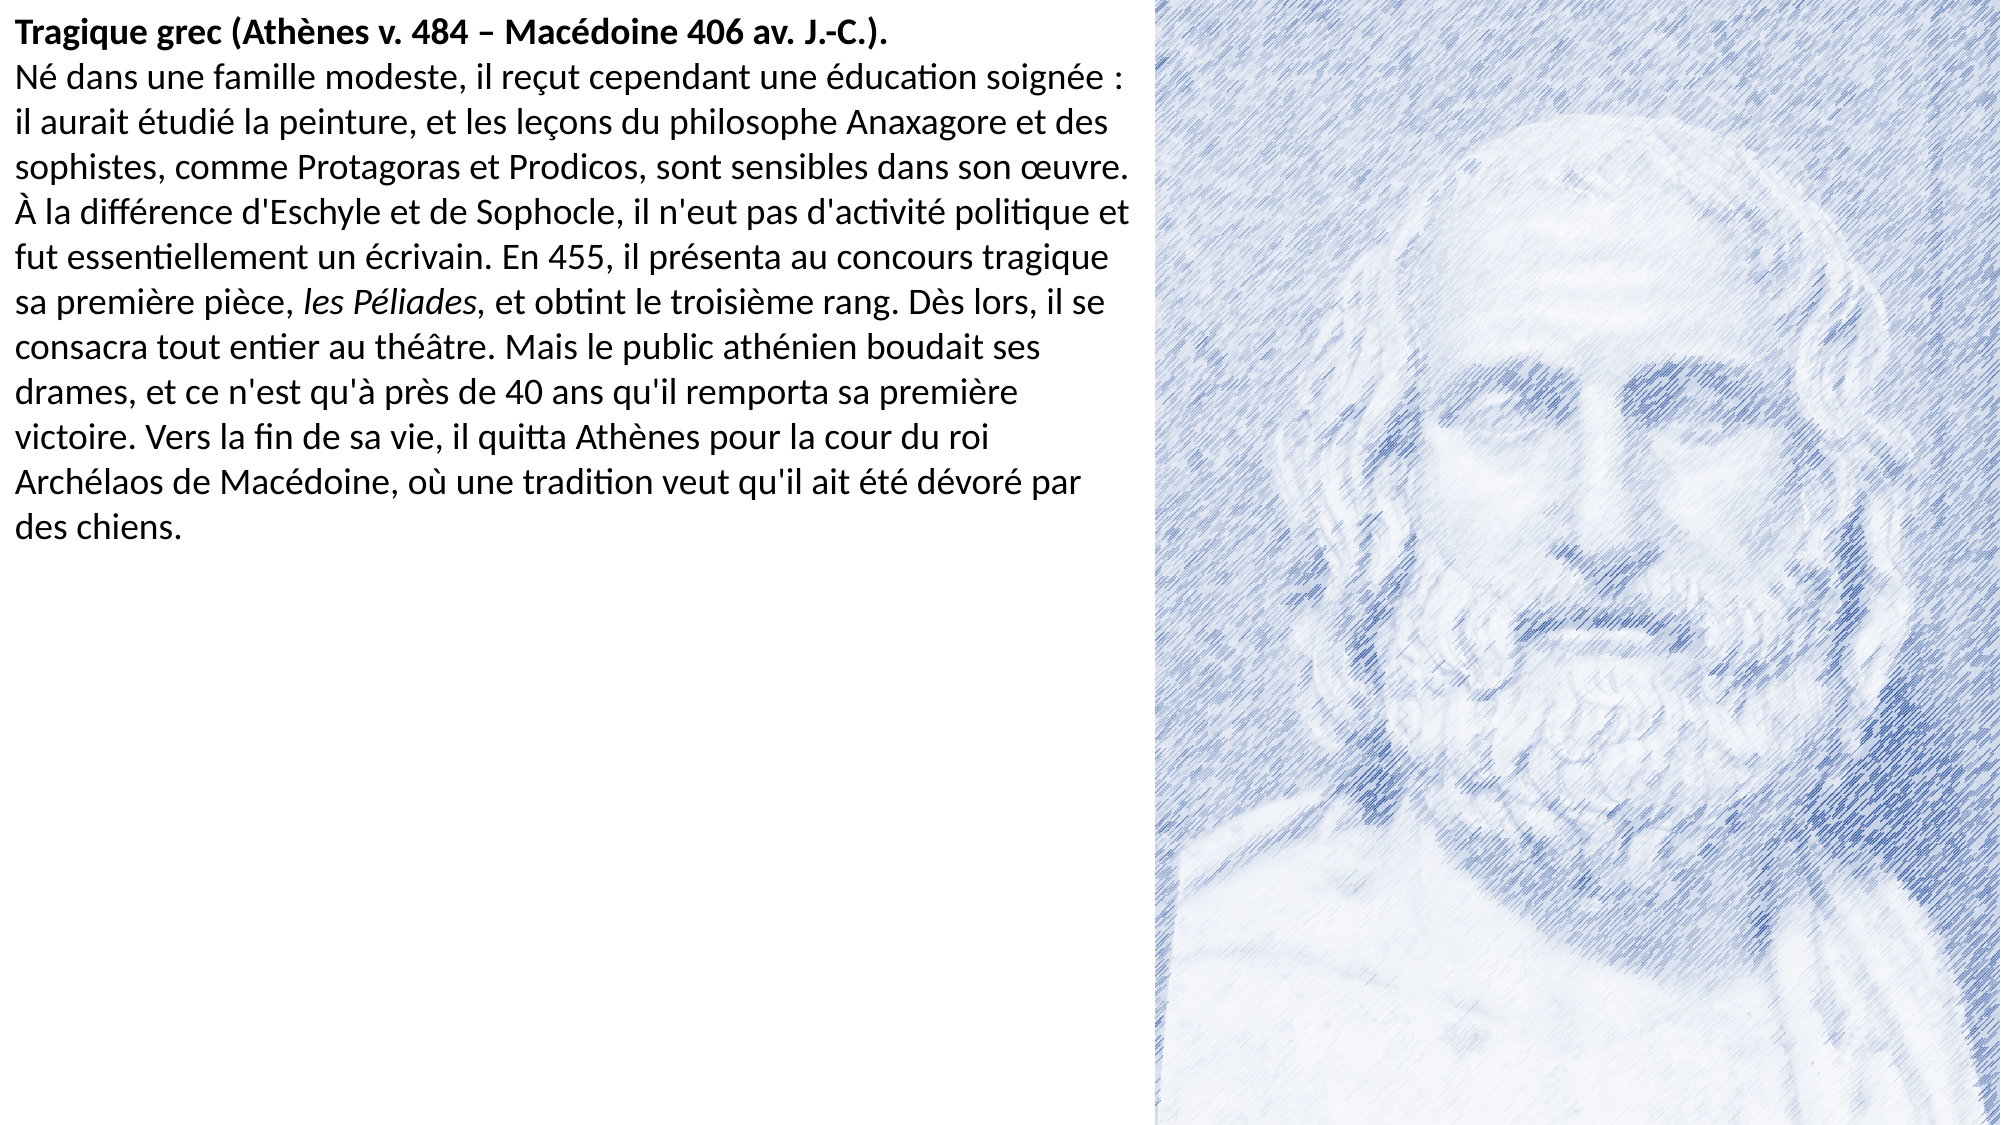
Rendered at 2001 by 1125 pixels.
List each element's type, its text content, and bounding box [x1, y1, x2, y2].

text_box Tragique grec (Athènes v. 484 – Macédoine 406 av. J.-C.). Né dans une famille modeste, il reçut cependant une éducation soignée : il aurait étudié la peinture, et les leçons du philosophe Anaxagore et des sophistes, comme Protagoras et Prodicos, sont sensibles dans son œuvre. À la différence d'Eschyle et de Sophocle, il n'eut pas d'activité politique et fut essentiellement un écrivain. En 455, il présenta au concours tragique sa première pièce, les Péliades, et obtint le troisième rang. Dès lors, il se consacra tout entier au théâtre. Mais le public athénien boudait ses drames, et ce n'est qu'à près de 40 ans qu'il remporta sa première victoire. Vers la fin de sa vie, il quitta Athènes pour la cour du roi Archélaos de Macédoine, où une tradition veut qu'il ait été dévoré par des chiens. [0, 0, 1155, 555]
picture [1155, 0, 2000, 1125]
